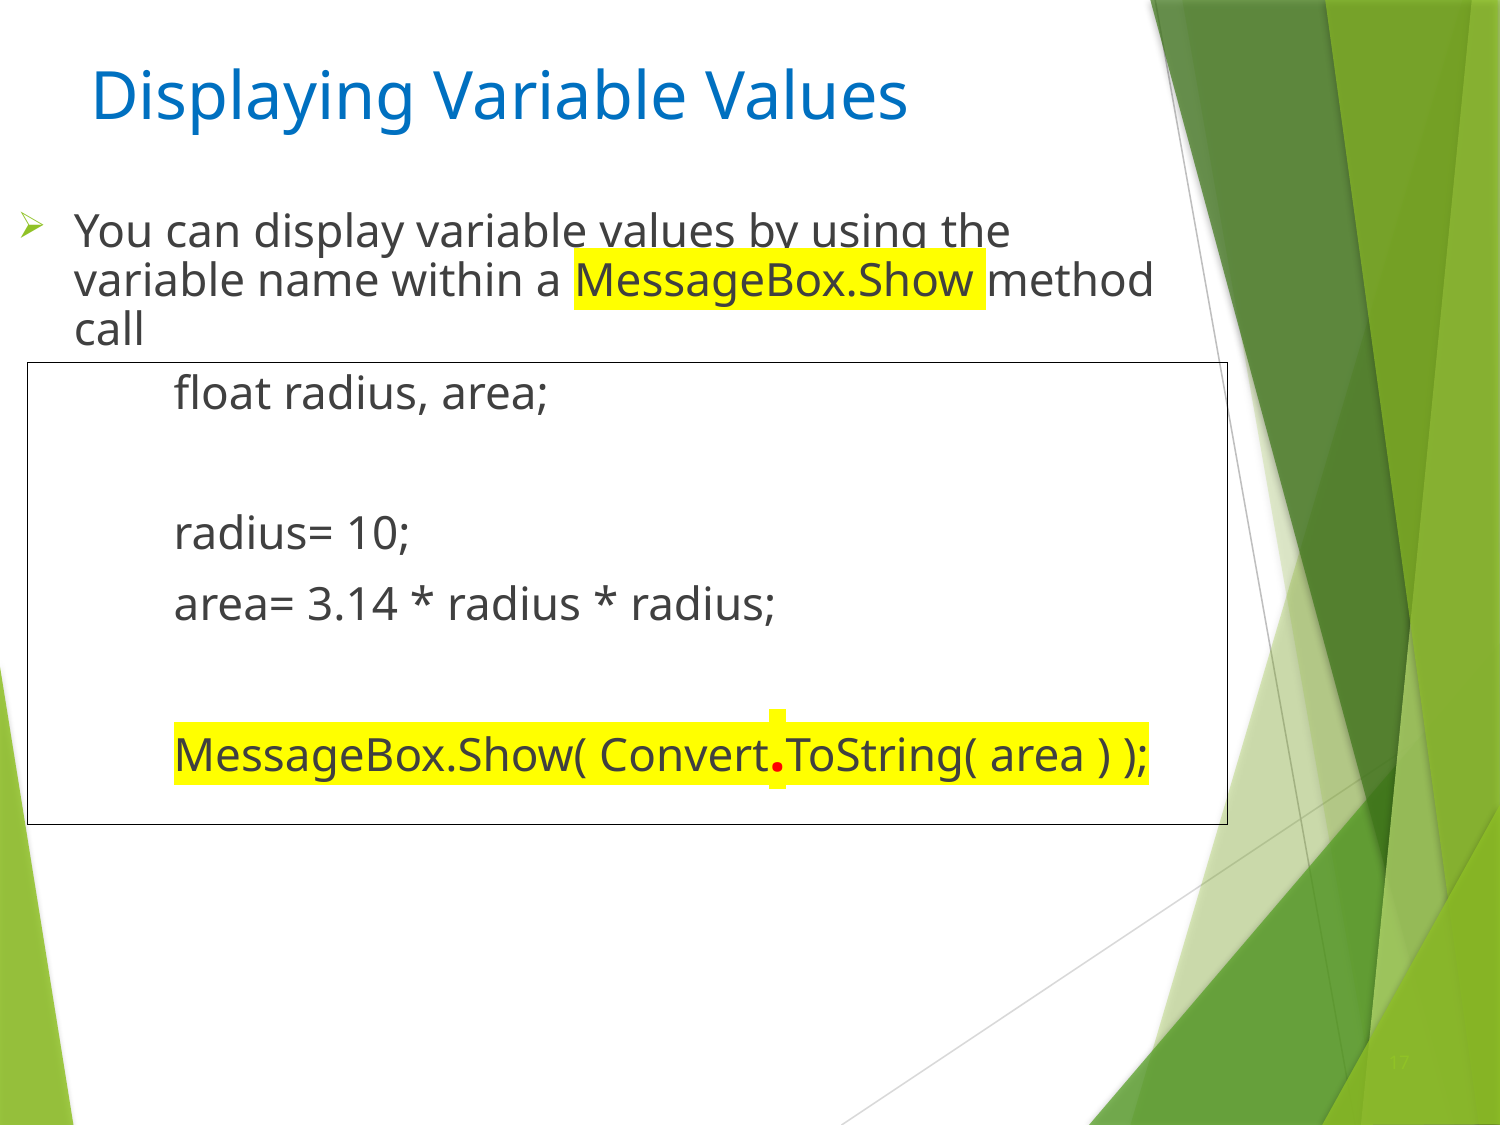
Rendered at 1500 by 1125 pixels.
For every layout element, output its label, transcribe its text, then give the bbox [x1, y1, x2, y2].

title Displaying Variable Values [75, 45, 1425, 233]
slide_number 17 [1074, 1024, 1425, 1103]
list You can display variable values by using the variable name within a MessageBox.Show method call [2, 200, 1203, 825]
text_box float radius, area; radius= 10; area= 3.14 * radius * radius; MessageBox.Show( Convert.ToString( area ) ); [27, 362, 1228, 825]
